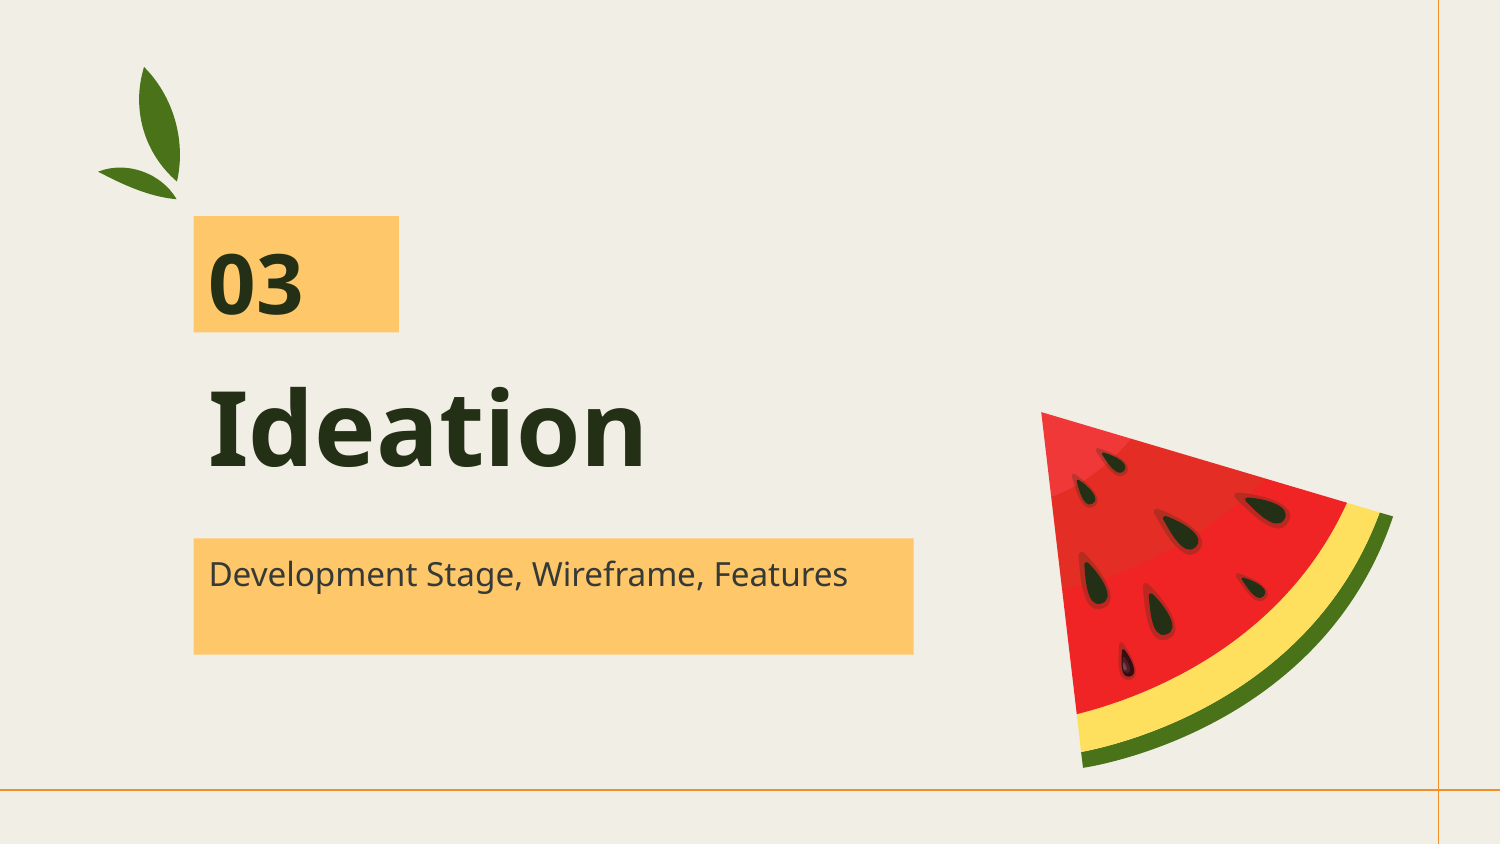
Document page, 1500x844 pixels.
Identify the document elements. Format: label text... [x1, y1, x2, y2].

subtitle Development Stage, Wireframe, Features [193, 538, 914, 655]
title 03 [193, 216, 399, 333]
title Ideation [193, 347, 914, 538]
